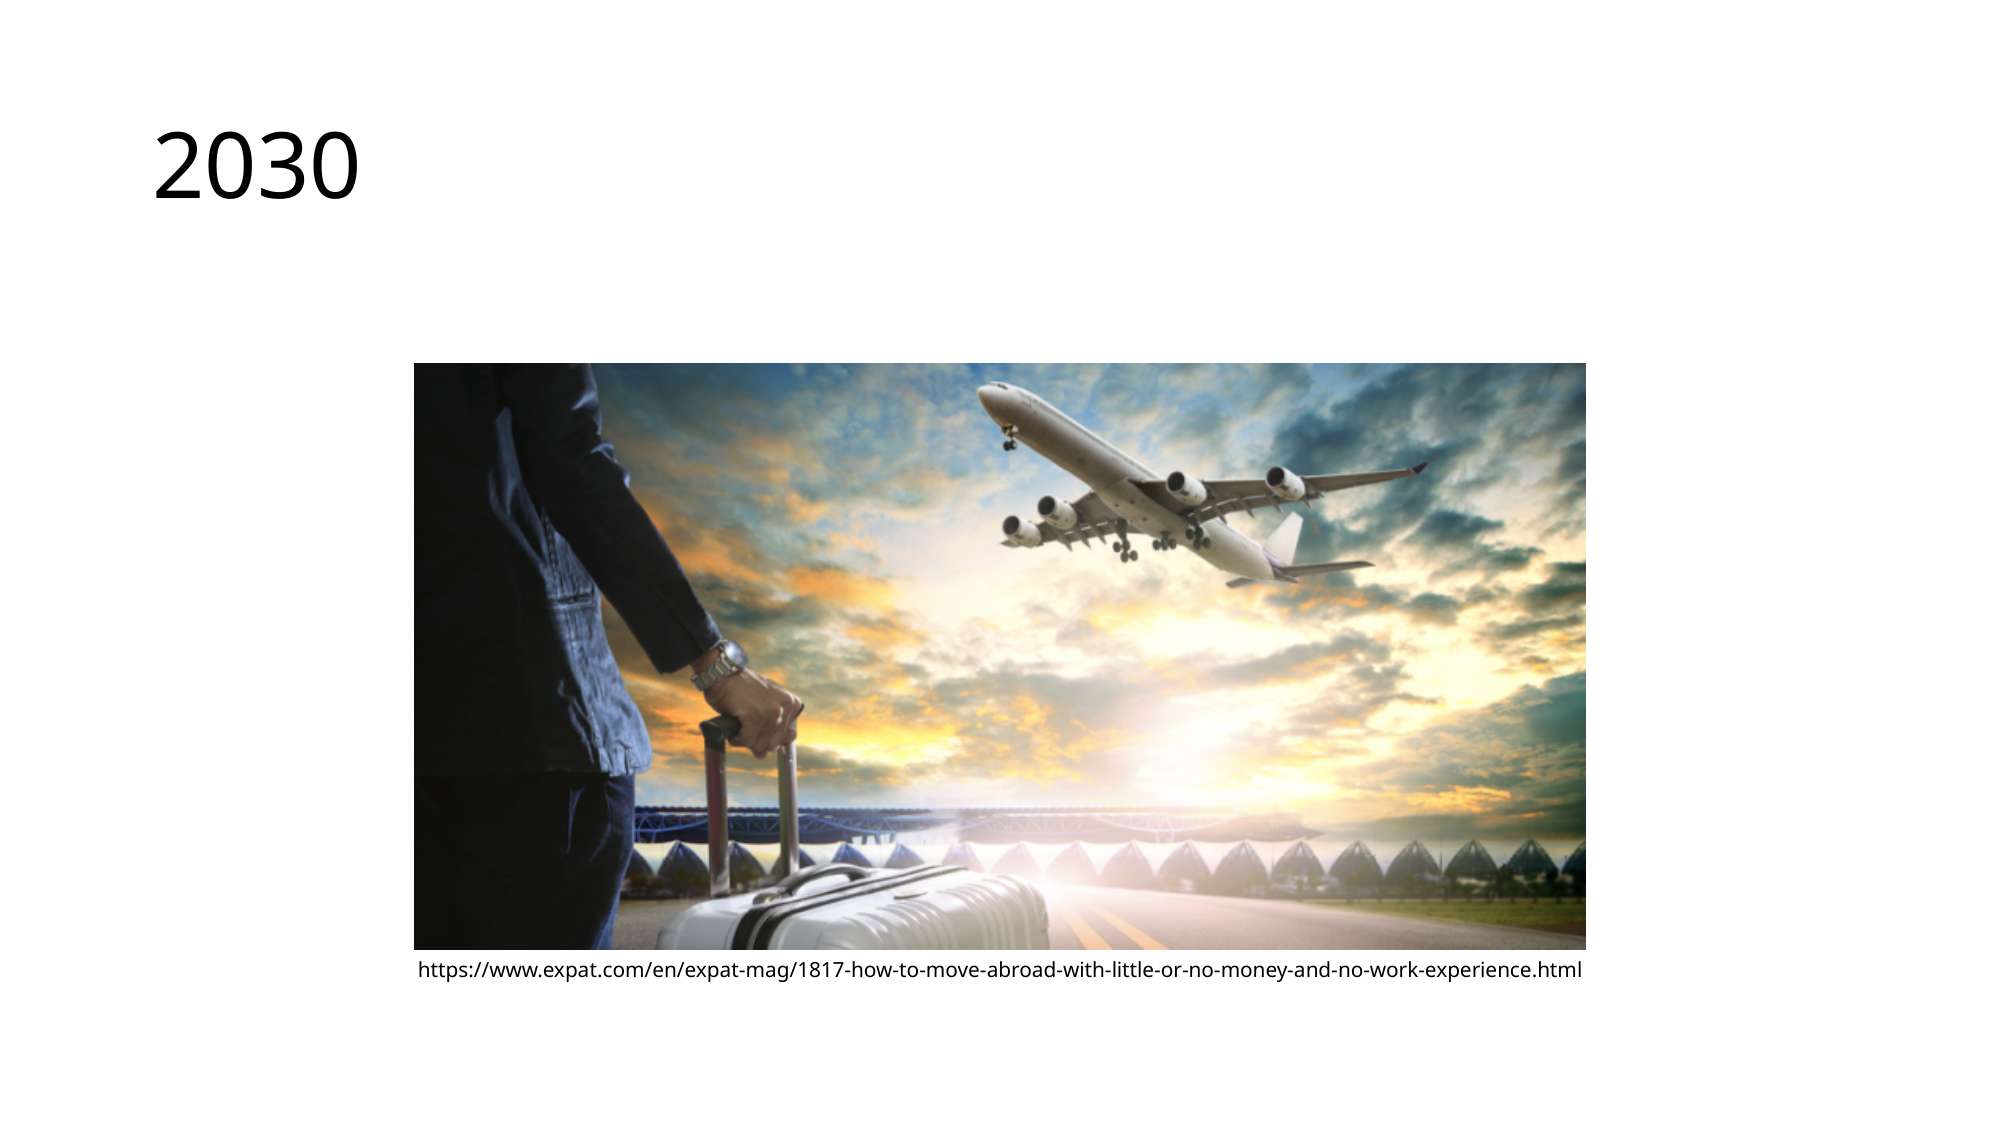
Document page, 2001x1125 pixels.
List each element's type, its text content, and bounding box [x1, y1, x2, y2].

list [414, 363, 1586, 950]
text_box https://www.expat.com/en/expat-mag/1817-how-to-move-abroad-with-little-or-no-money-and-no-work-experience.html [403, 949, 1597, 989]
title 2030 [137, 59, 1863, 278]
